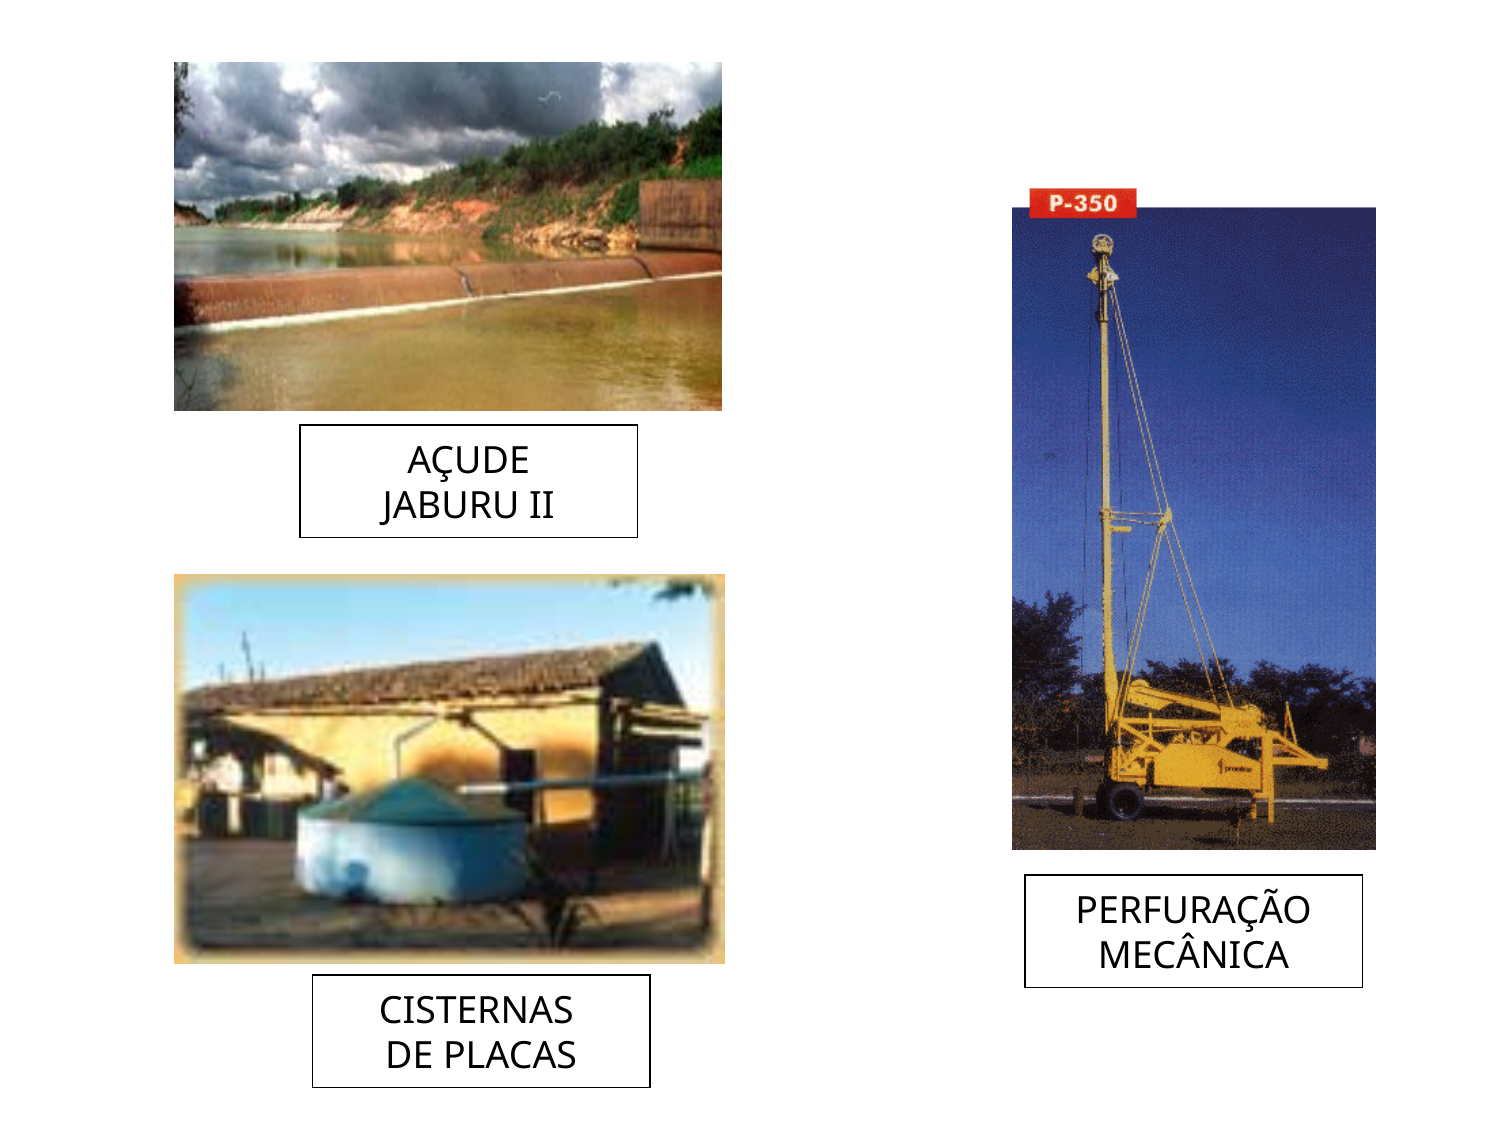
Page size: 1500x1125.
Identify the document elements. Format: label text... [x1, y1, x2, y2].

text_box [1012, 187, 1376, 850]
text_box CISTERNAS DE PLACAS [312, 975, 650, 1088]
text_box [174, 62, 722, 411]
text_box AÇUDE JABURU II [300, 425, 638, 538]
text_box PERFURAÇÃO MECÂNICA [1025, 875, 1363, 988]
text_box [174, 574, 725, 964]
